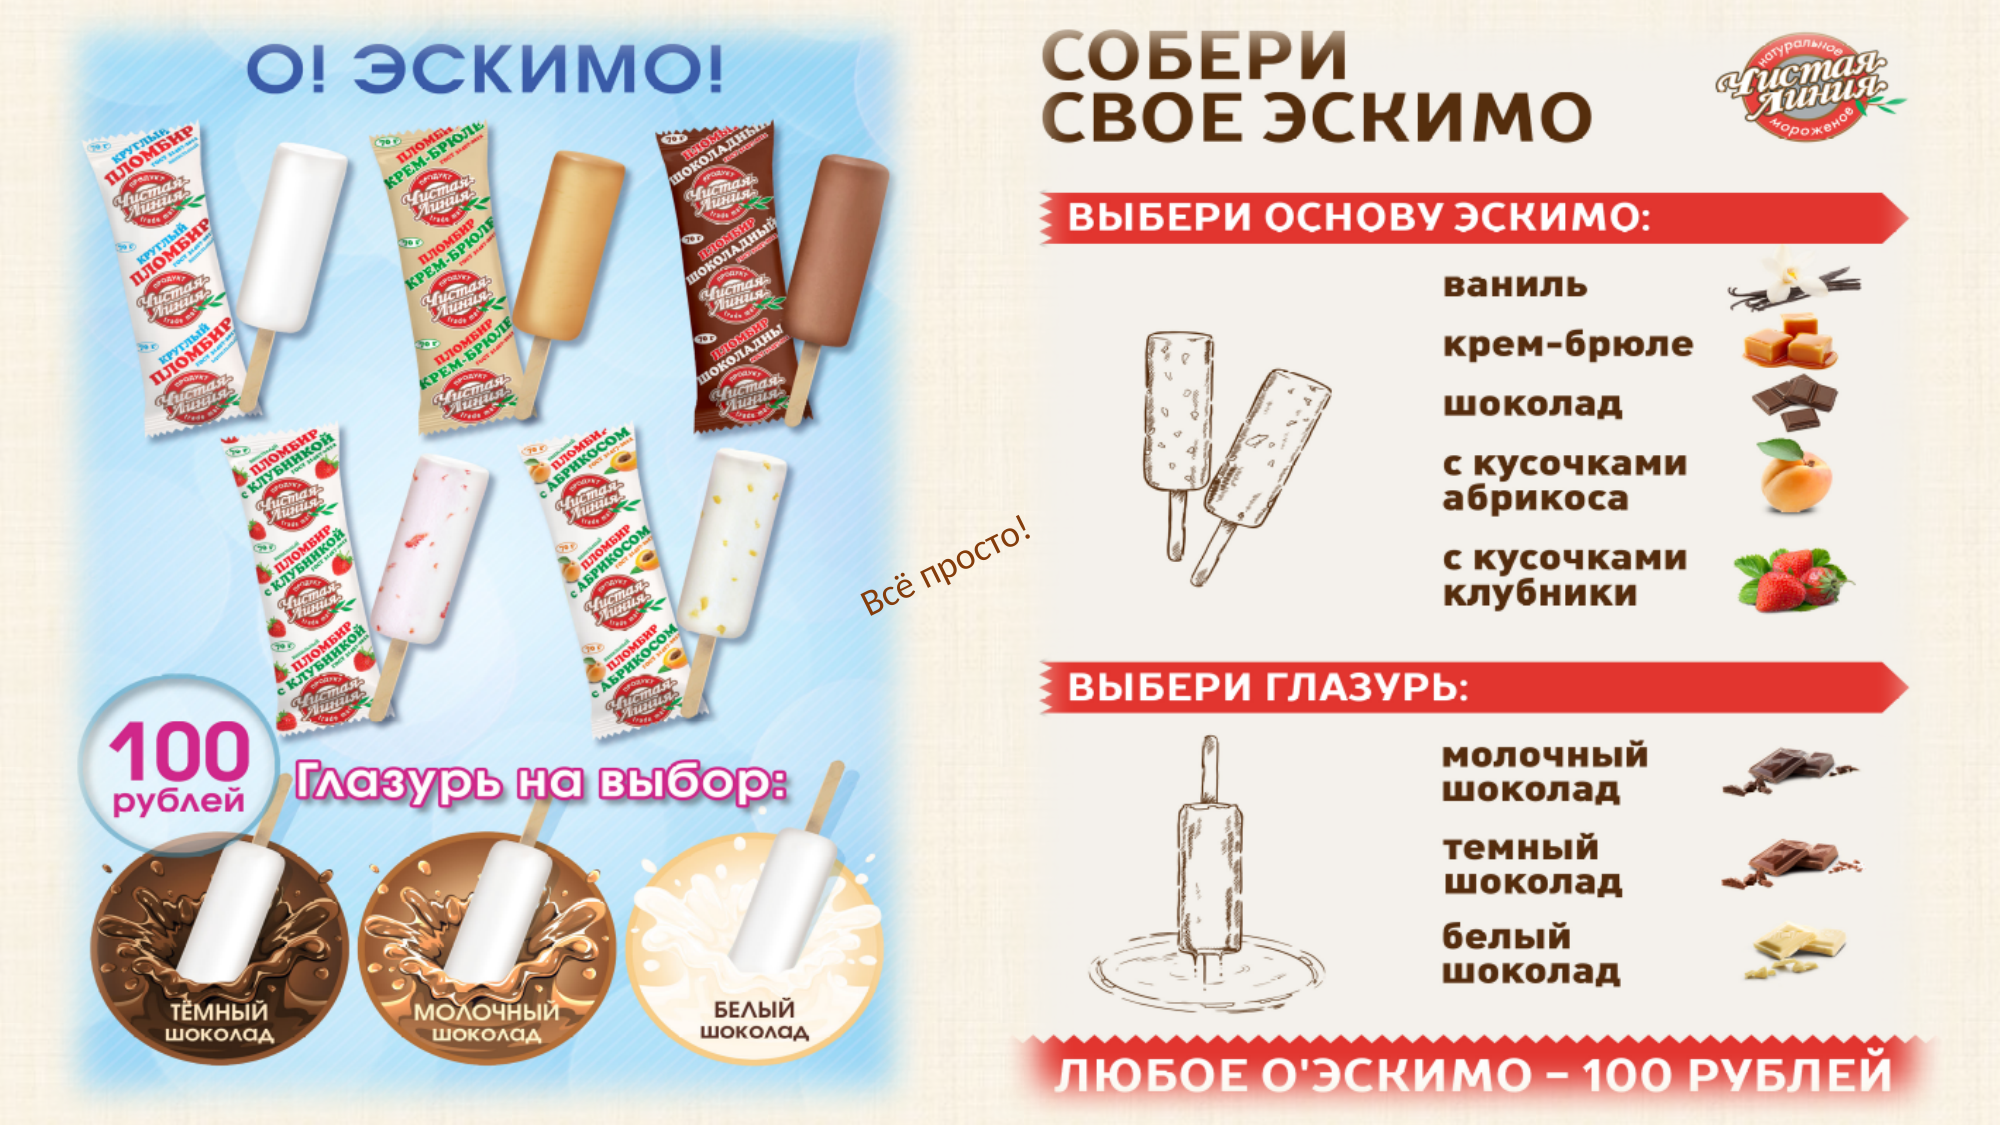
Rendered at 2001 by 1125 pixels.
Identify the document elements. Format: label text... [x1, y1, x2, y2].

text_box Всё просто! [929, 501, 1002, 605]
picture [45, 0, 929, 1125]
picture [1002, 0, 1948, 1125]
